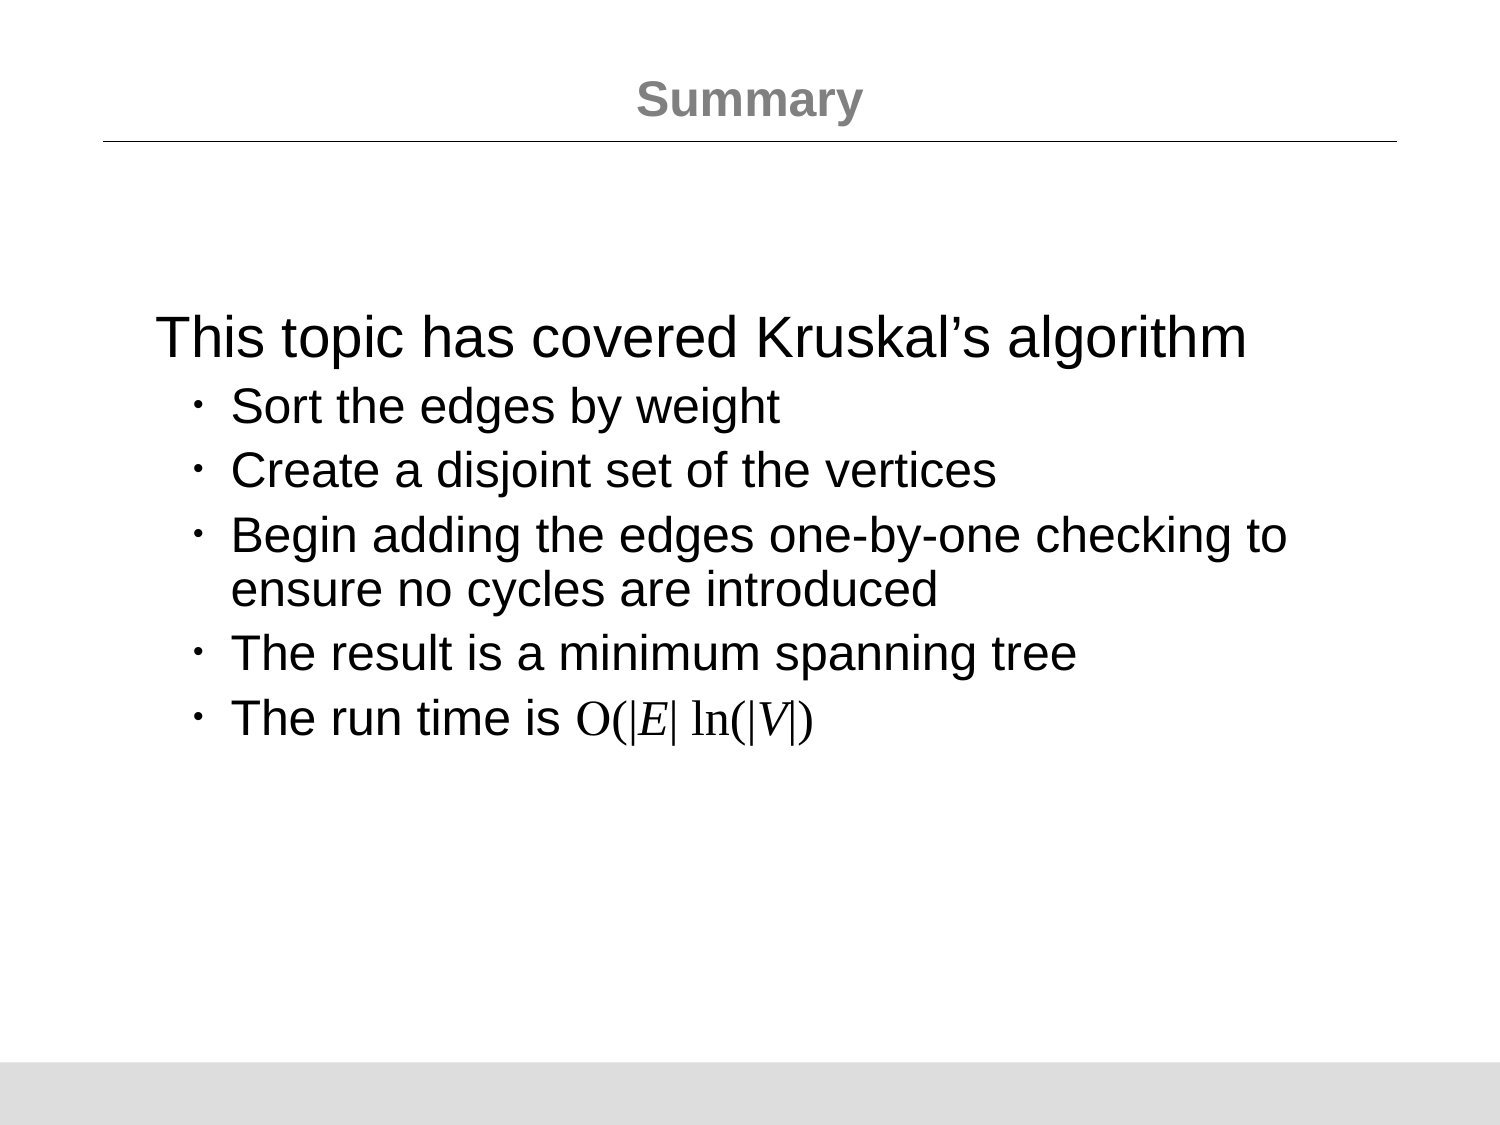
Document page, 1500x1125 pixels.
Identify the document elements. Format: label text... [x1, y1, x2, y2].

title Summary [103, 59, 1397, 142]
list This topic has covered Kruskal’s algorithm Sort the edges by weight Create a disjoint set of the vertices Begin adding the edges one-by-one checking to ensure no cycles are introduced The result is a minimum spanning tree The run time is O(|E| ln(|V|) [103, 299, 1397, 1014]
